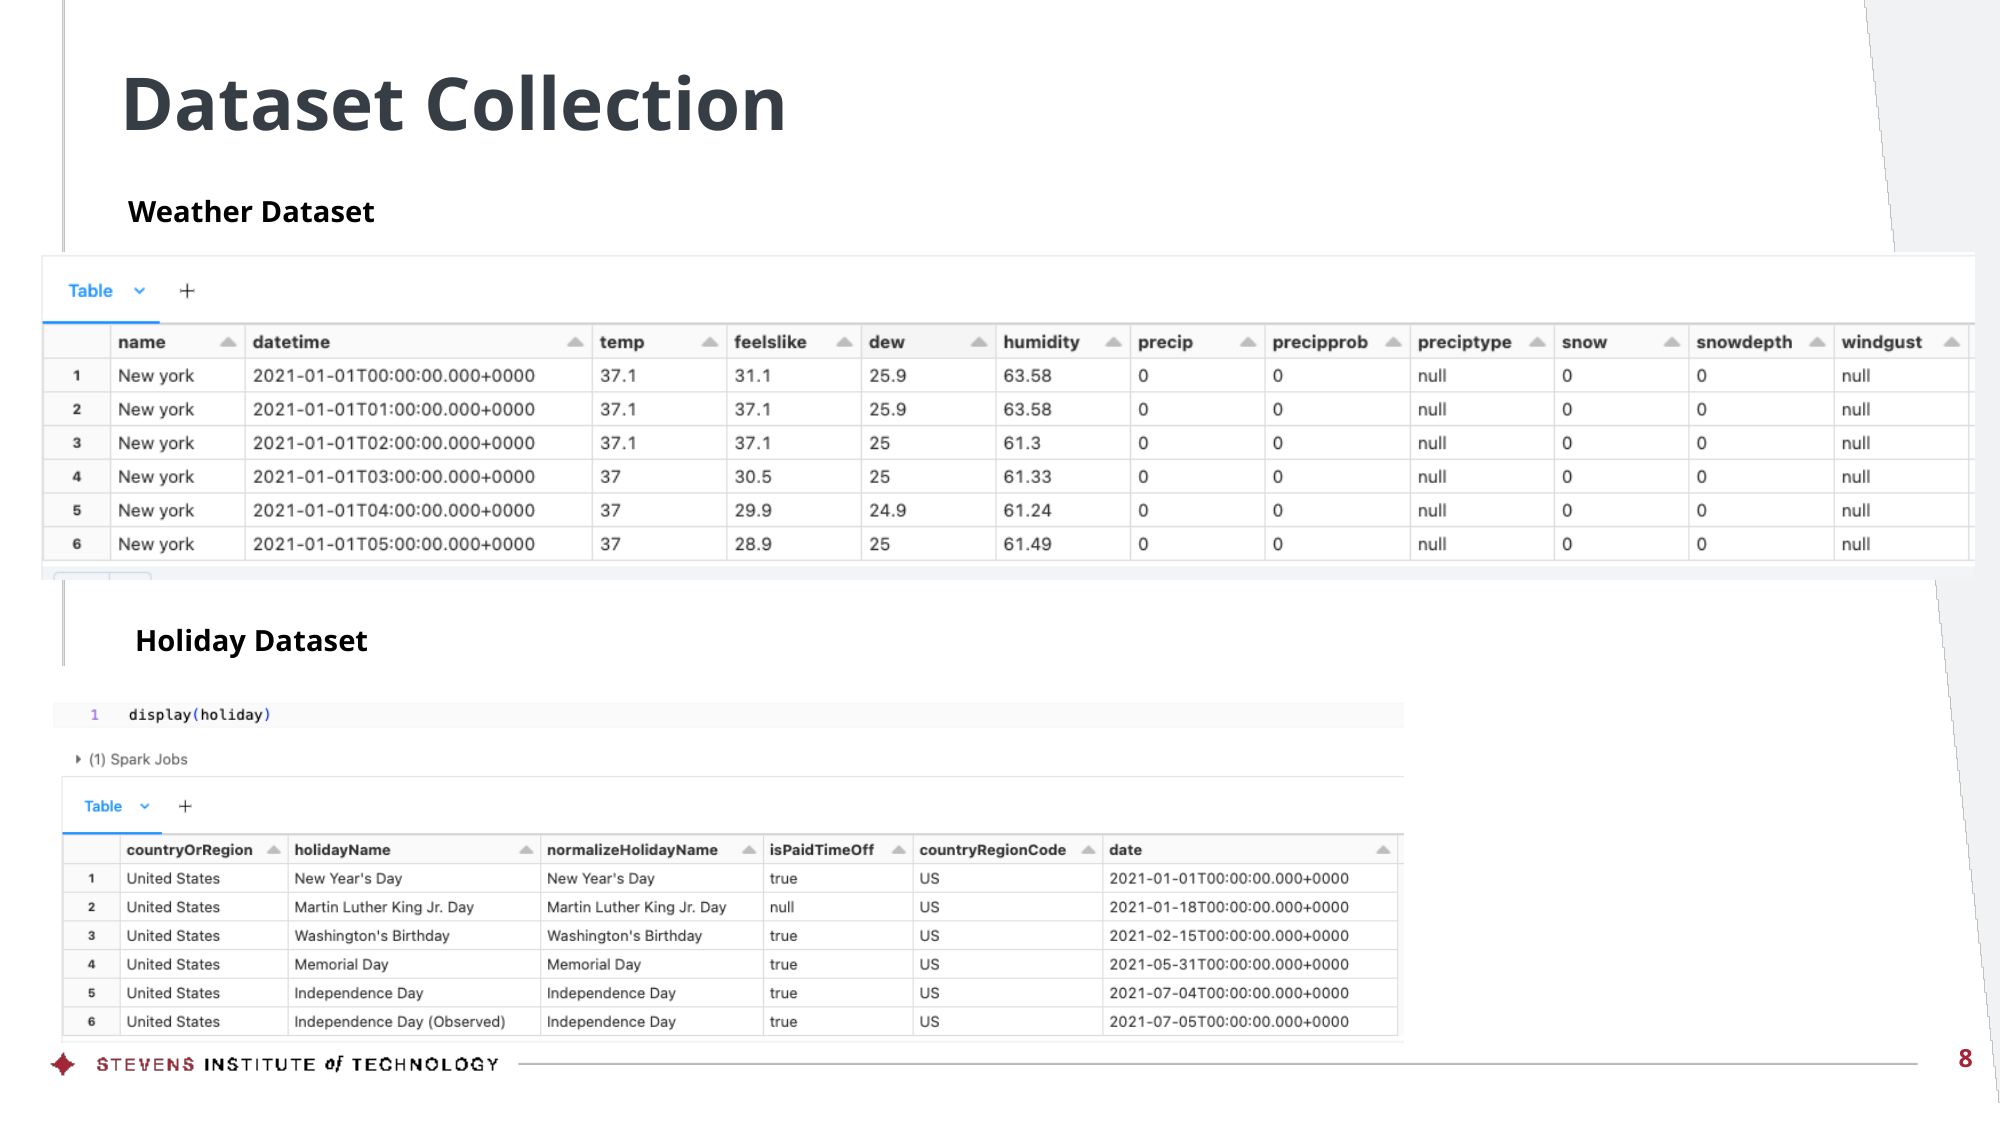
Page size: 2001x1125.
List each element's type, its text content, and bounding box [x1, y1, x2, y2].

text_box Holiday Dataset [105, 606, 398, 665]
text_box Weather Dataset [105, 178, 398, 238]
slide_number ‹#› [1538, 1029, 1988, 1090]
picture [0, 0, 2000, 1125]
title Dataset Collection [105, 59, 1863, 249]
